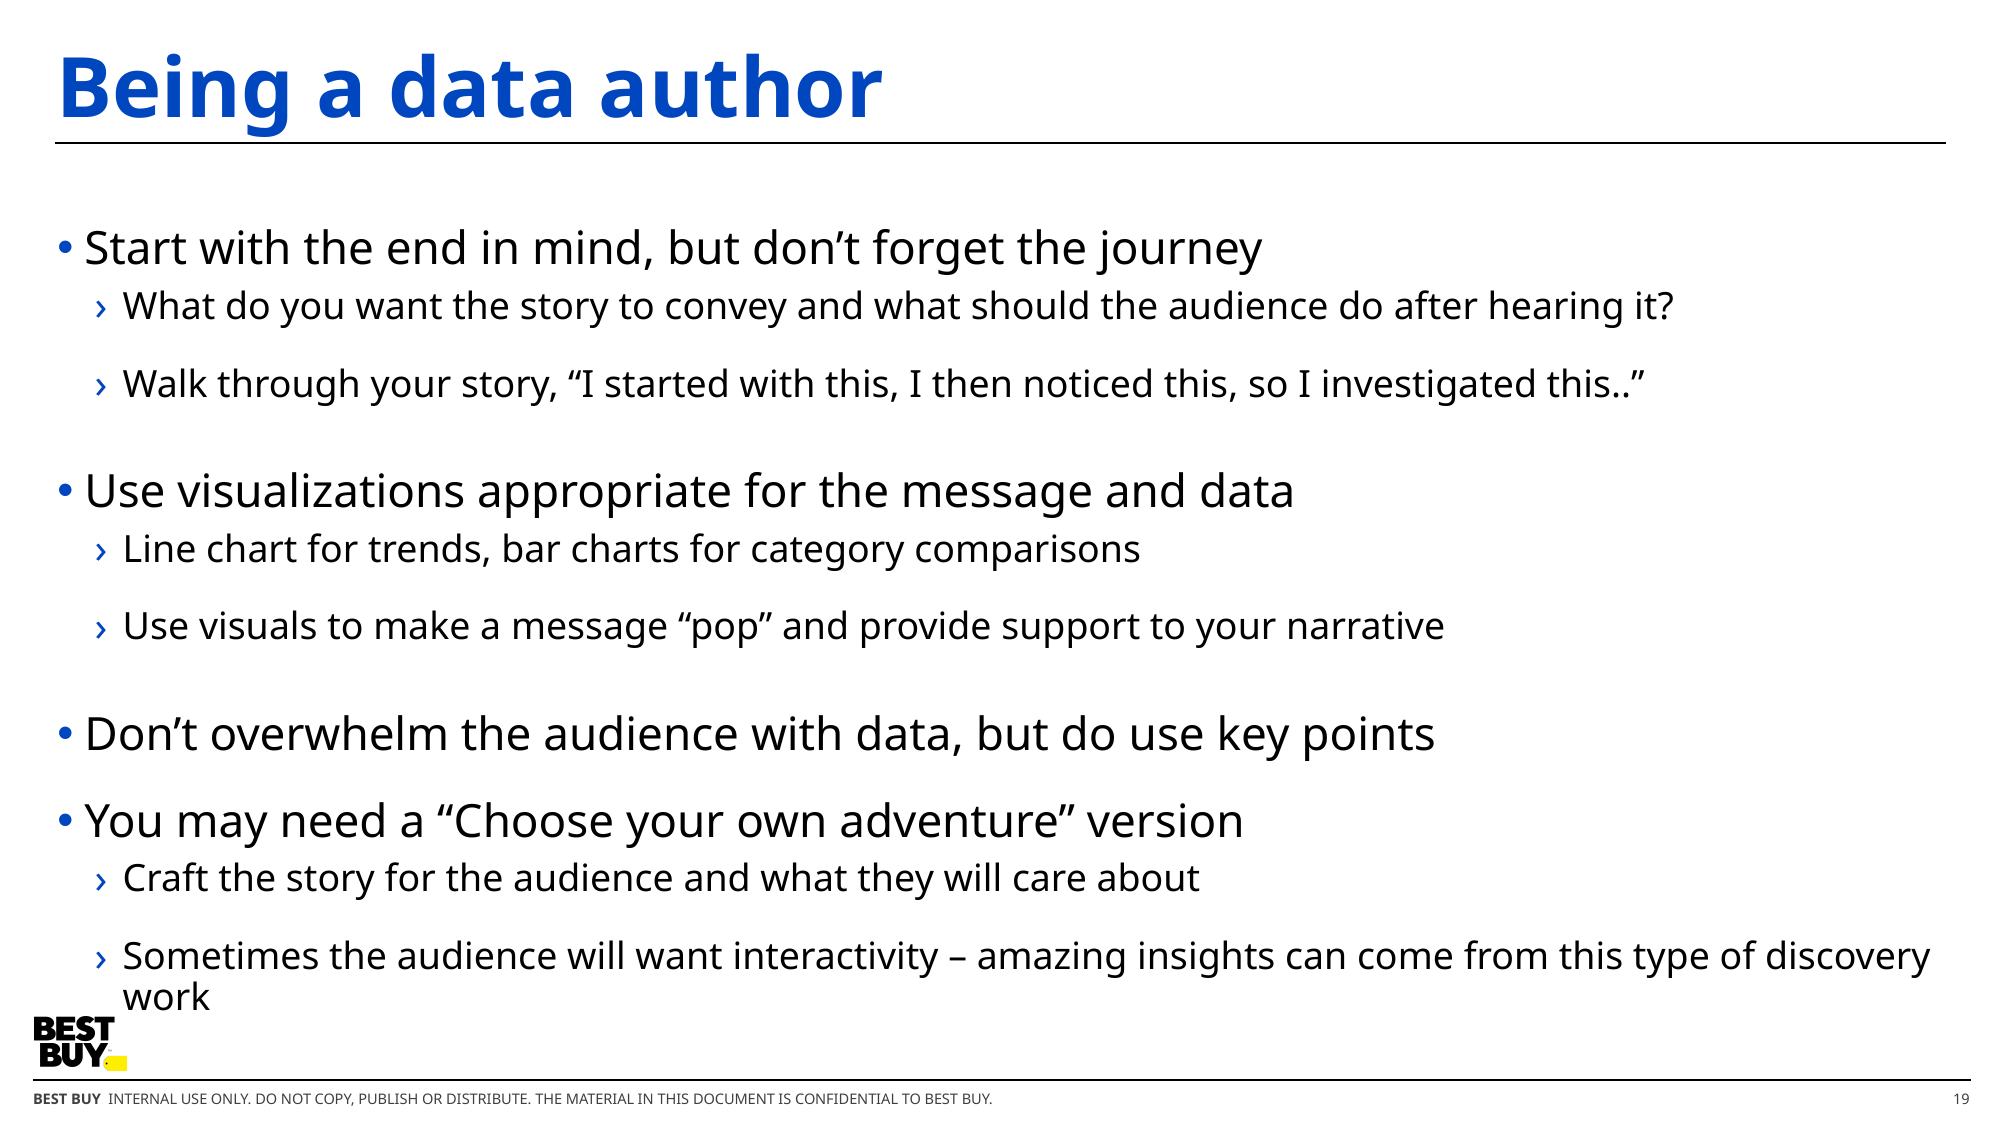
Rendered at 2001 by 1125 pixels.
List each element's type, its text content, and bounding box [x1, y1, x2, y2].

slide_number 19 [1935, 1090, 1970, 1116]
list Start with the end in mind, but don’t forget the journey What do you want the story to convey and what should the audience do after hearing it? Walk through your story, “I started with this, I then noticed this, so I investigated this..” Use visualizations appropriate for the message and data Line chart for trends, bar charts for category comparisons Use visuals to make a message “pop” and provide support to your narrative Don’t overwhelm the audience with data, but do use key points You may need a “Choose your own adventure” version Craft the story for the audience and what they will care about Sometimes the audience will want interactivity – amazing insights can come from this type of discovery work [56, 224, 1944, 994]
picture [34, 1016, 127, 1071]
title Being a data author [56, 48, 1947, 140]
